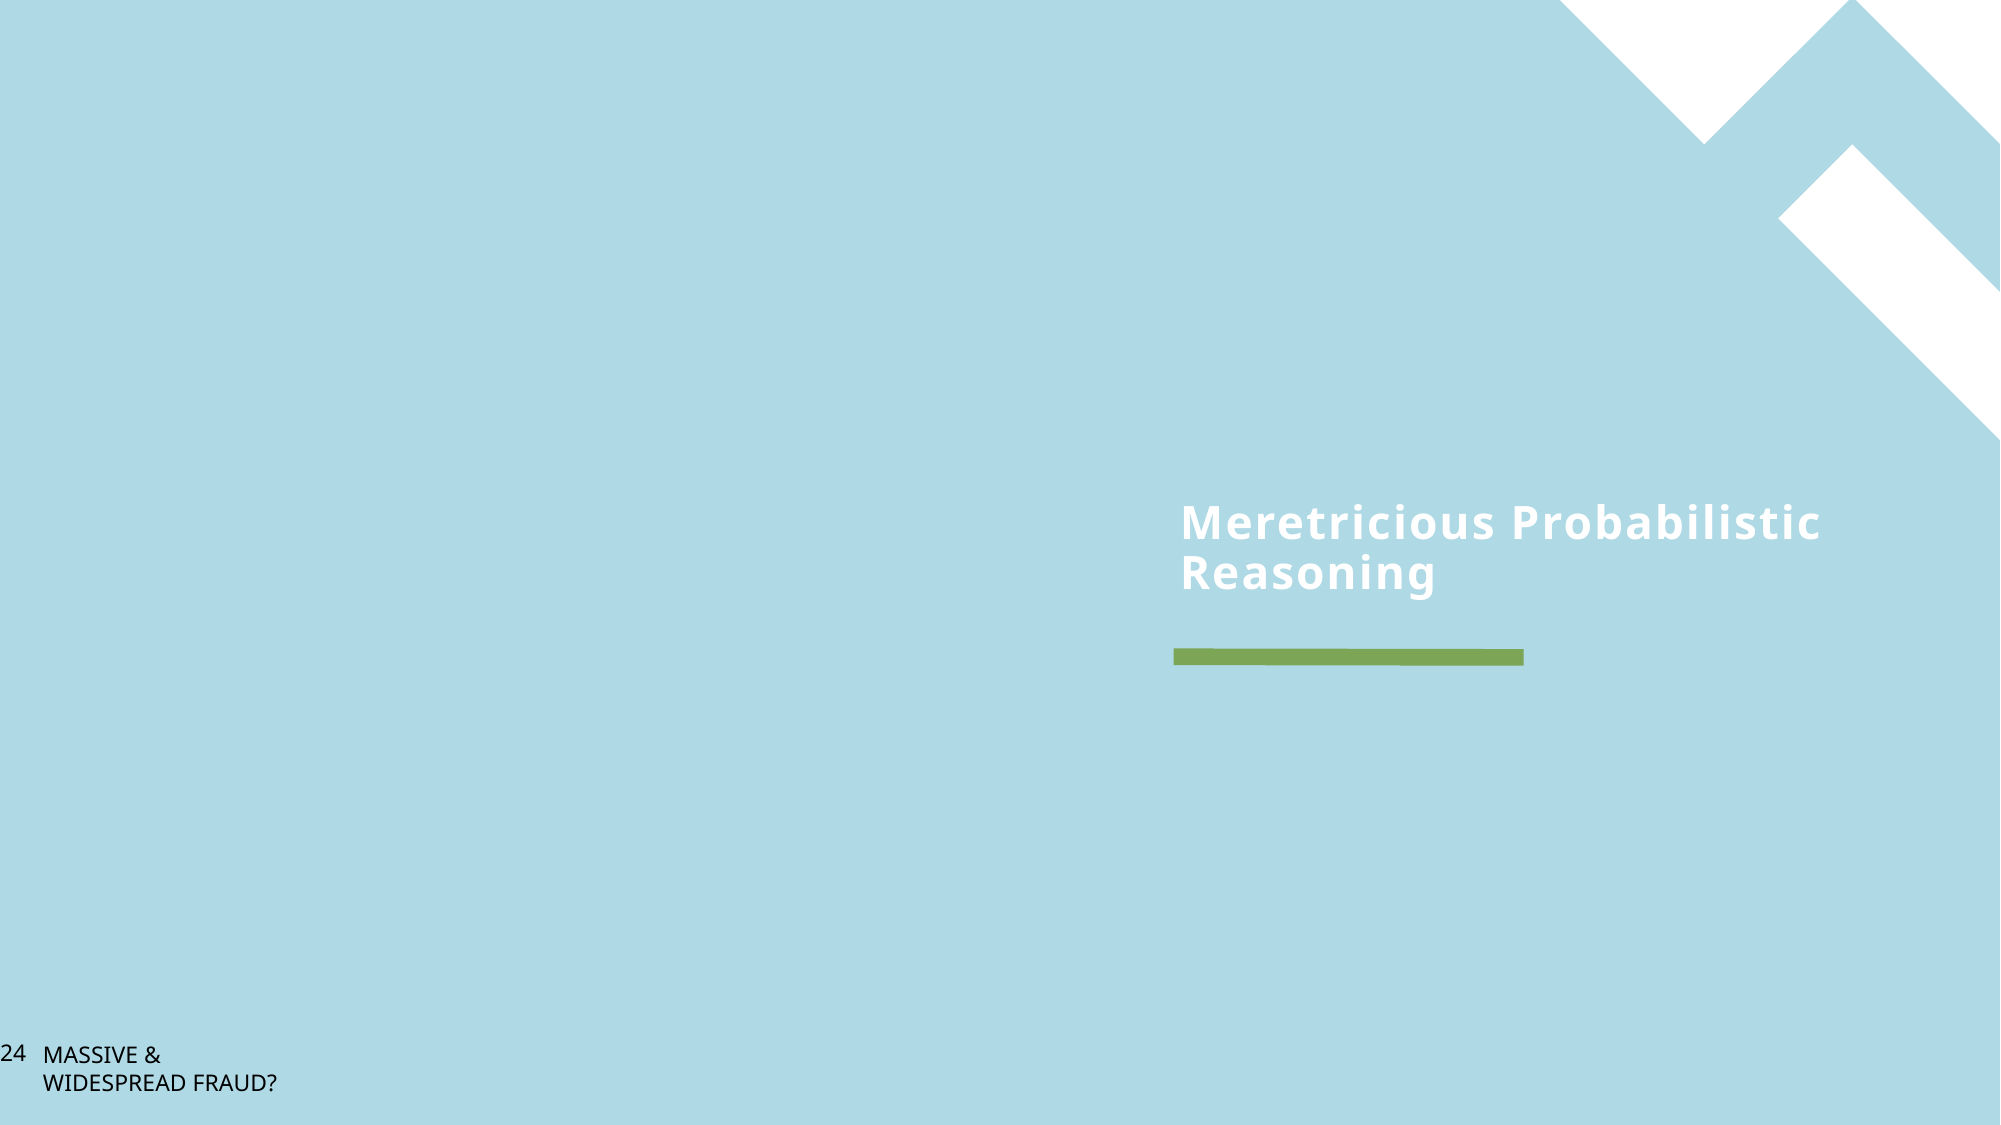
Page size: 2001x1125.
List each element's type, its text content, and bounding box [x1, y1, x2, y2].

title Meretricious Probabilistic Reasoning [1180, 499, 1991, 600]
slide_number 24 [0, 1038, 86, 1080]
footer MASSIVE & WIDESPREAD FRAUD? [42, 1041, 289, 1082]
